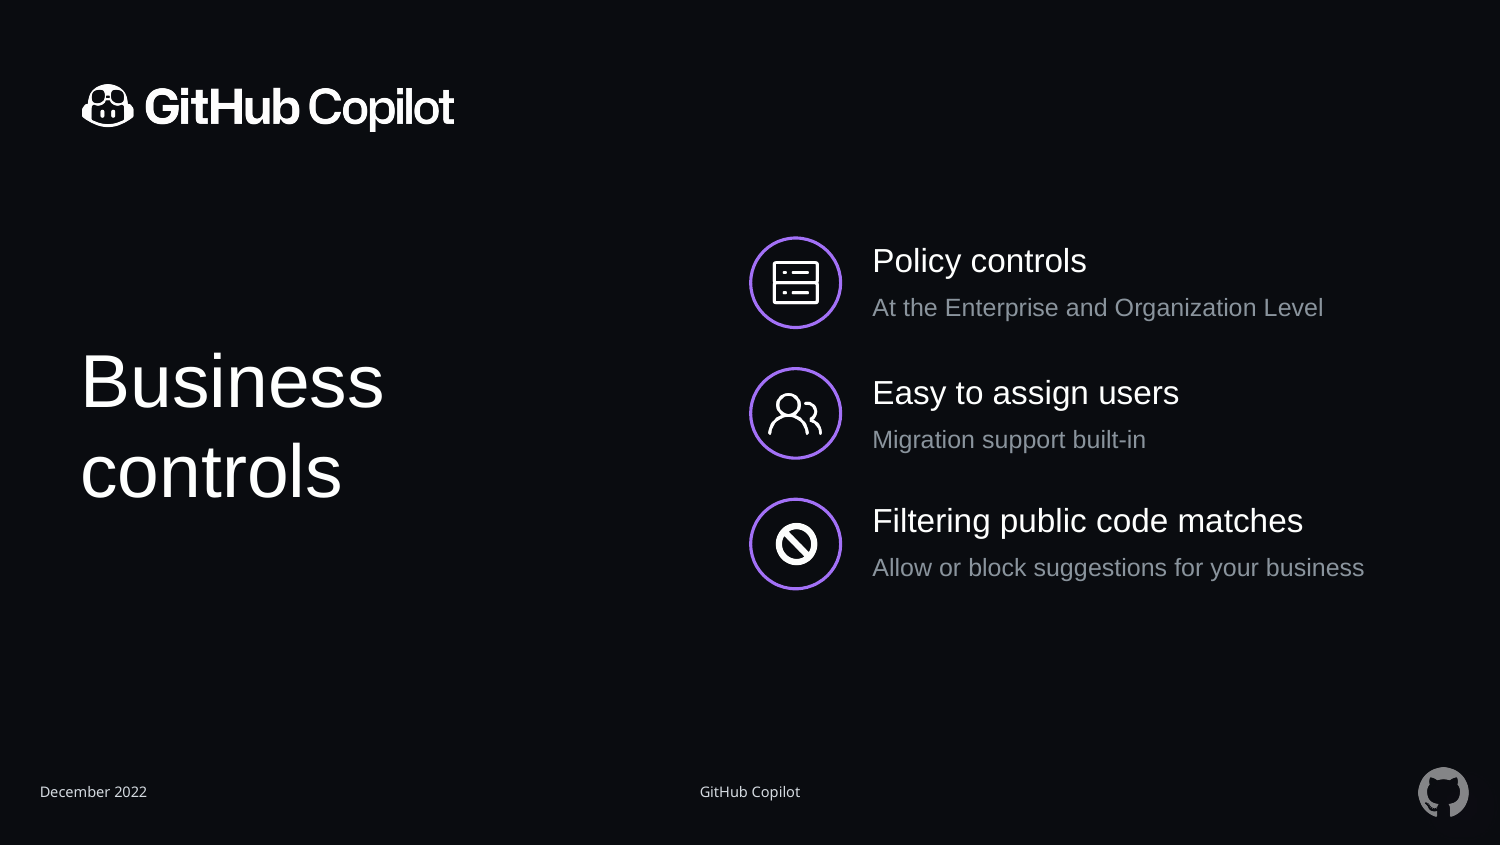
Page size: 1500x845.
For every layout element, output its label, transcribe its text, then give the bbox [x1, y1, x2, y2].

picture [1418, 767, 1469, 817]
subtitle Filtering public code matches [857, 489, 1420, 537]
subtitle Easy to assign users [857, 360, 1420, 409]
picture [768, 386, 822, 441]
subtitle At the Enterprise and Organization Level [857, 279, 1420, 360]
title Business controls [74, 279, 663, 566]
picture [82, 84, 454, 132]
subtitle Allow or block suggestions for your business [857, 540, 1420, 623]
subtitle Migration support built-in [857, 411, 1420, 489]
picture [770, 517, 824, 571]
picture [769, 256, 823, 310]
subtitle Policy controls [857, 228, 1420, 277]
